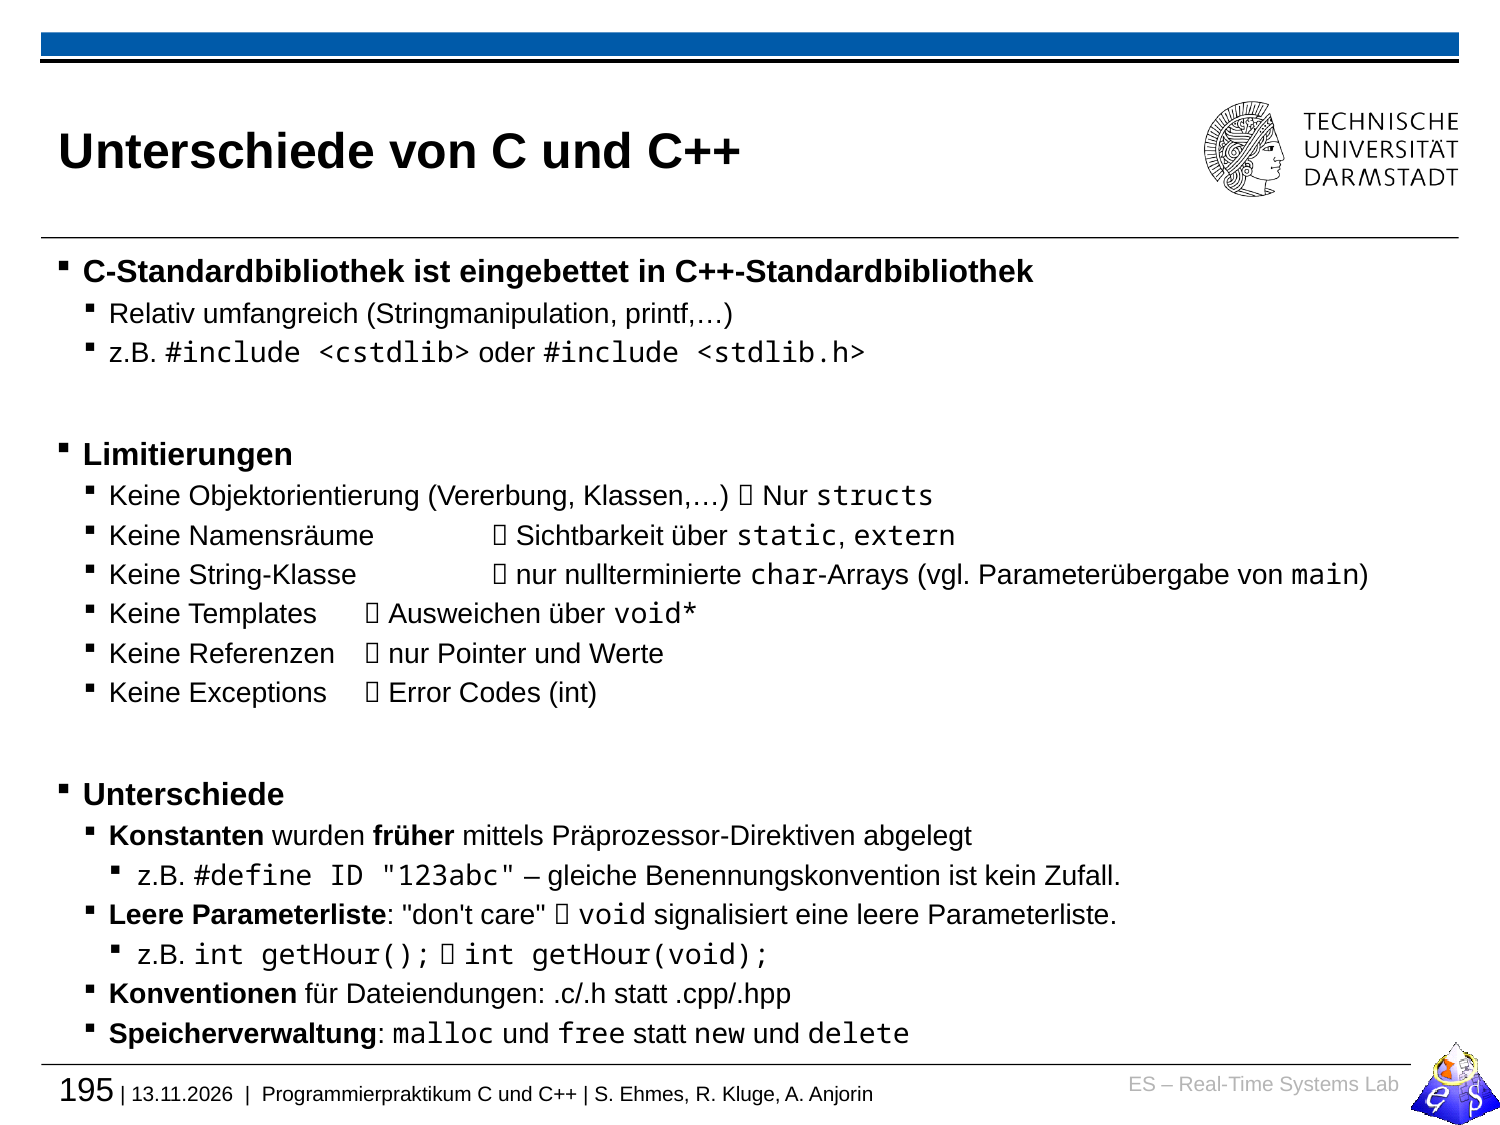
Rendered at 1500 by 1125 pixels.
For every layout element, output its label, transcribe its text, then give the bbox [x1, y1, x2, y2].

picture [1411, 1041, 1500, 1125]
picture [1187, 84, 1483, 214]
list C-Standardbibliothek ist eingebettet in C++-Standardbibliothek Relativ umfangreich (Stringmanipulation, printf,…) z.B. #include <cstdlib> oder #include <stdlib.h> Limitierungen Keine Objektorientierung (Vererbung, Klassen,…)  Nur structs Keine Namensräume  Sichtbarkeit über static, extern Keine String-Klasse  nur nullterminierte char-Arrays (vgl. Parameterübergabe von main) Keine Templates  Ausweichen über void* Keine Referenzen  nur Pointer und Werte Keine Exceptions  Error Codes (int) Unterschiede Konstanten wurden früher mittels Präprozessor-Direktiven abgelegt z.B. #define ID "123abc" – gleiche Benennungskonvention ist kein Zufall. Leere Parameterliste: "don't care"  void signalisiert eine leere Parameterliste. z.B. int getHour();  int getHour(void); Konventionen für Dateiendungen: .c/.h statt .cpp/.hpp Speicherverwaltung: malloc und free statt new und delete [41, 243, 1459, 1059]
title Unterschiede von C und C++ [58, 80, 1187, 218]
